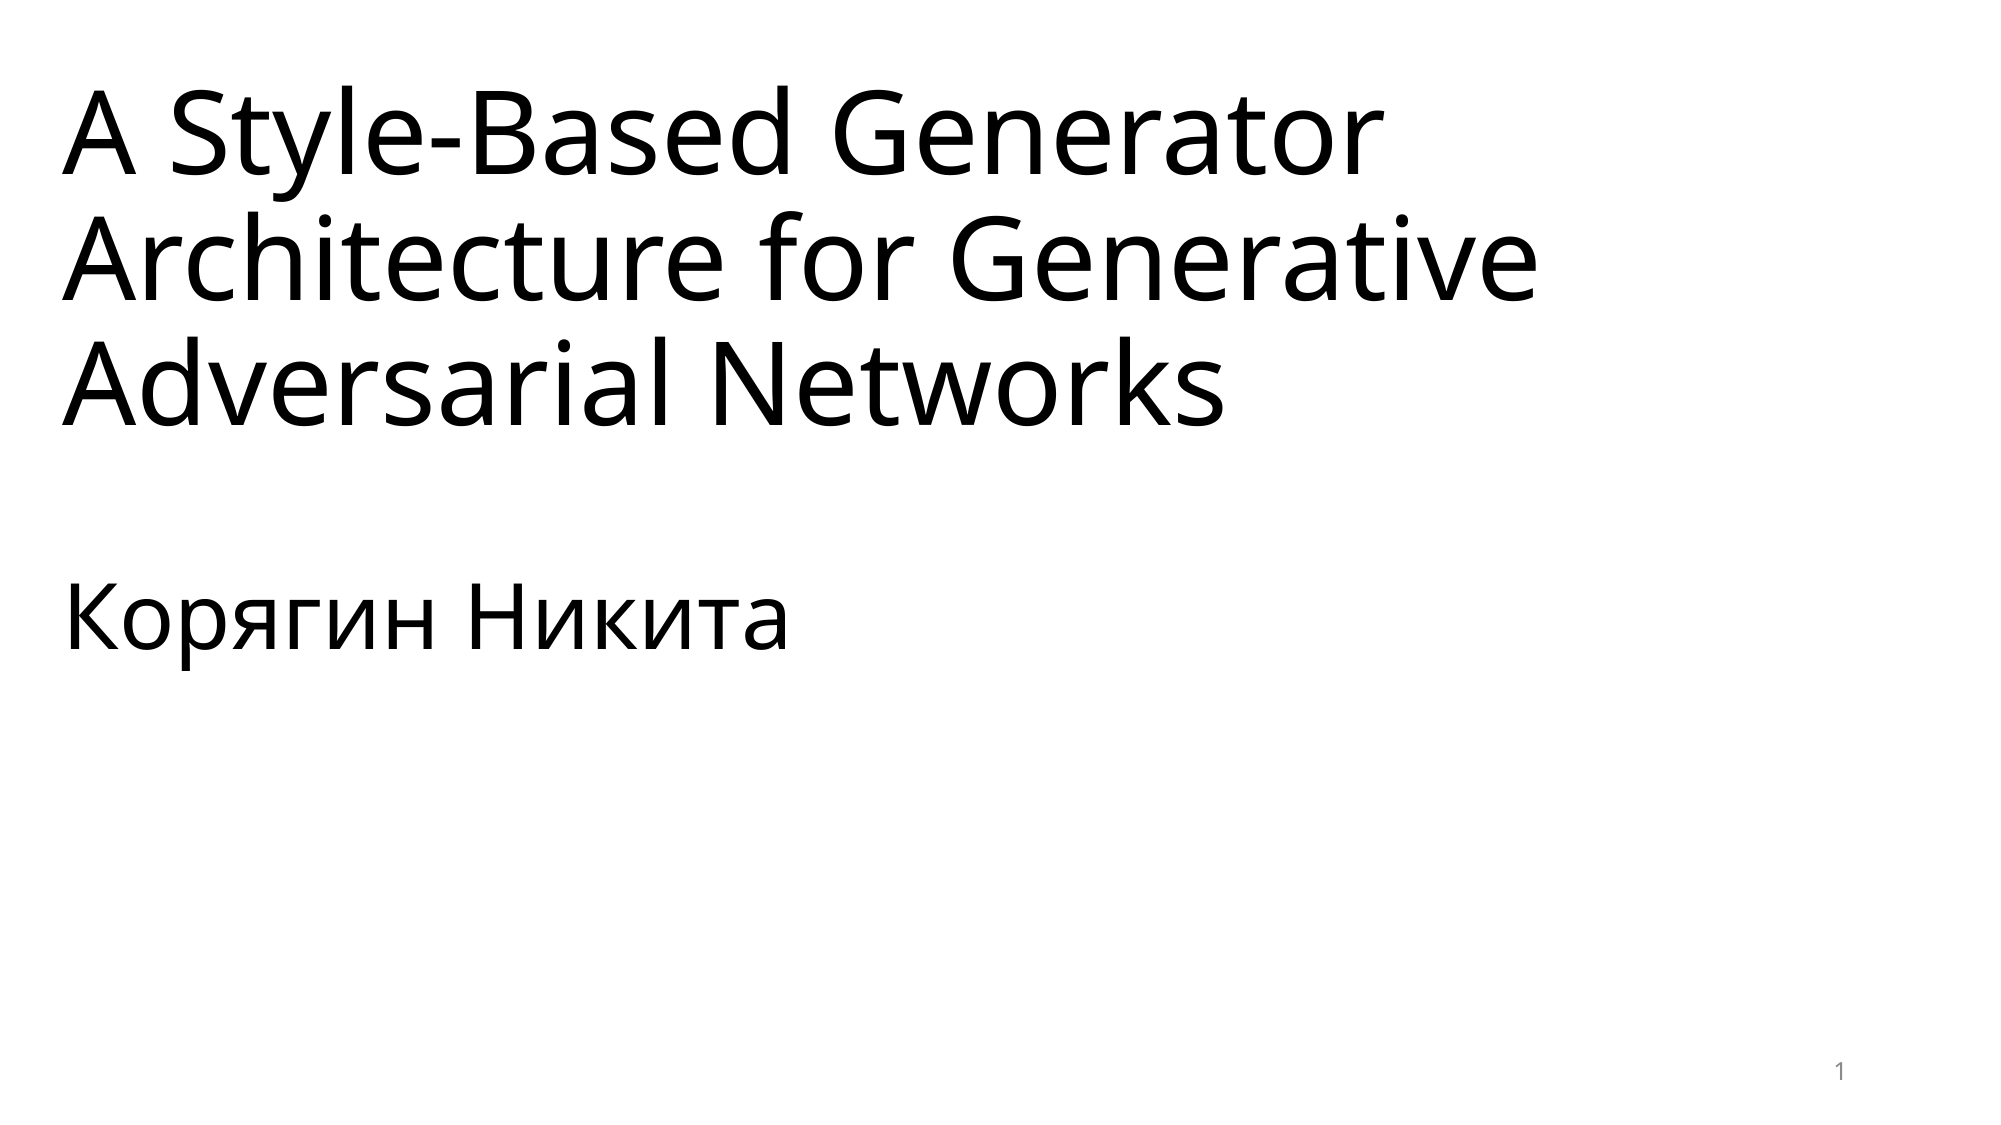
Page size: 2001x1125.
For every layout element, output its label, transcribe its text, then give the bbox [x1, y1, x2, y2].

slide_number 1 [1412, 1042, 1863, 1103]
title A Style-Based Generator Architecture for Generative Adversarial Networks [47, 66, 1750, 459]
subtitle Корягин Никита [47, 562, 1548, 835]
